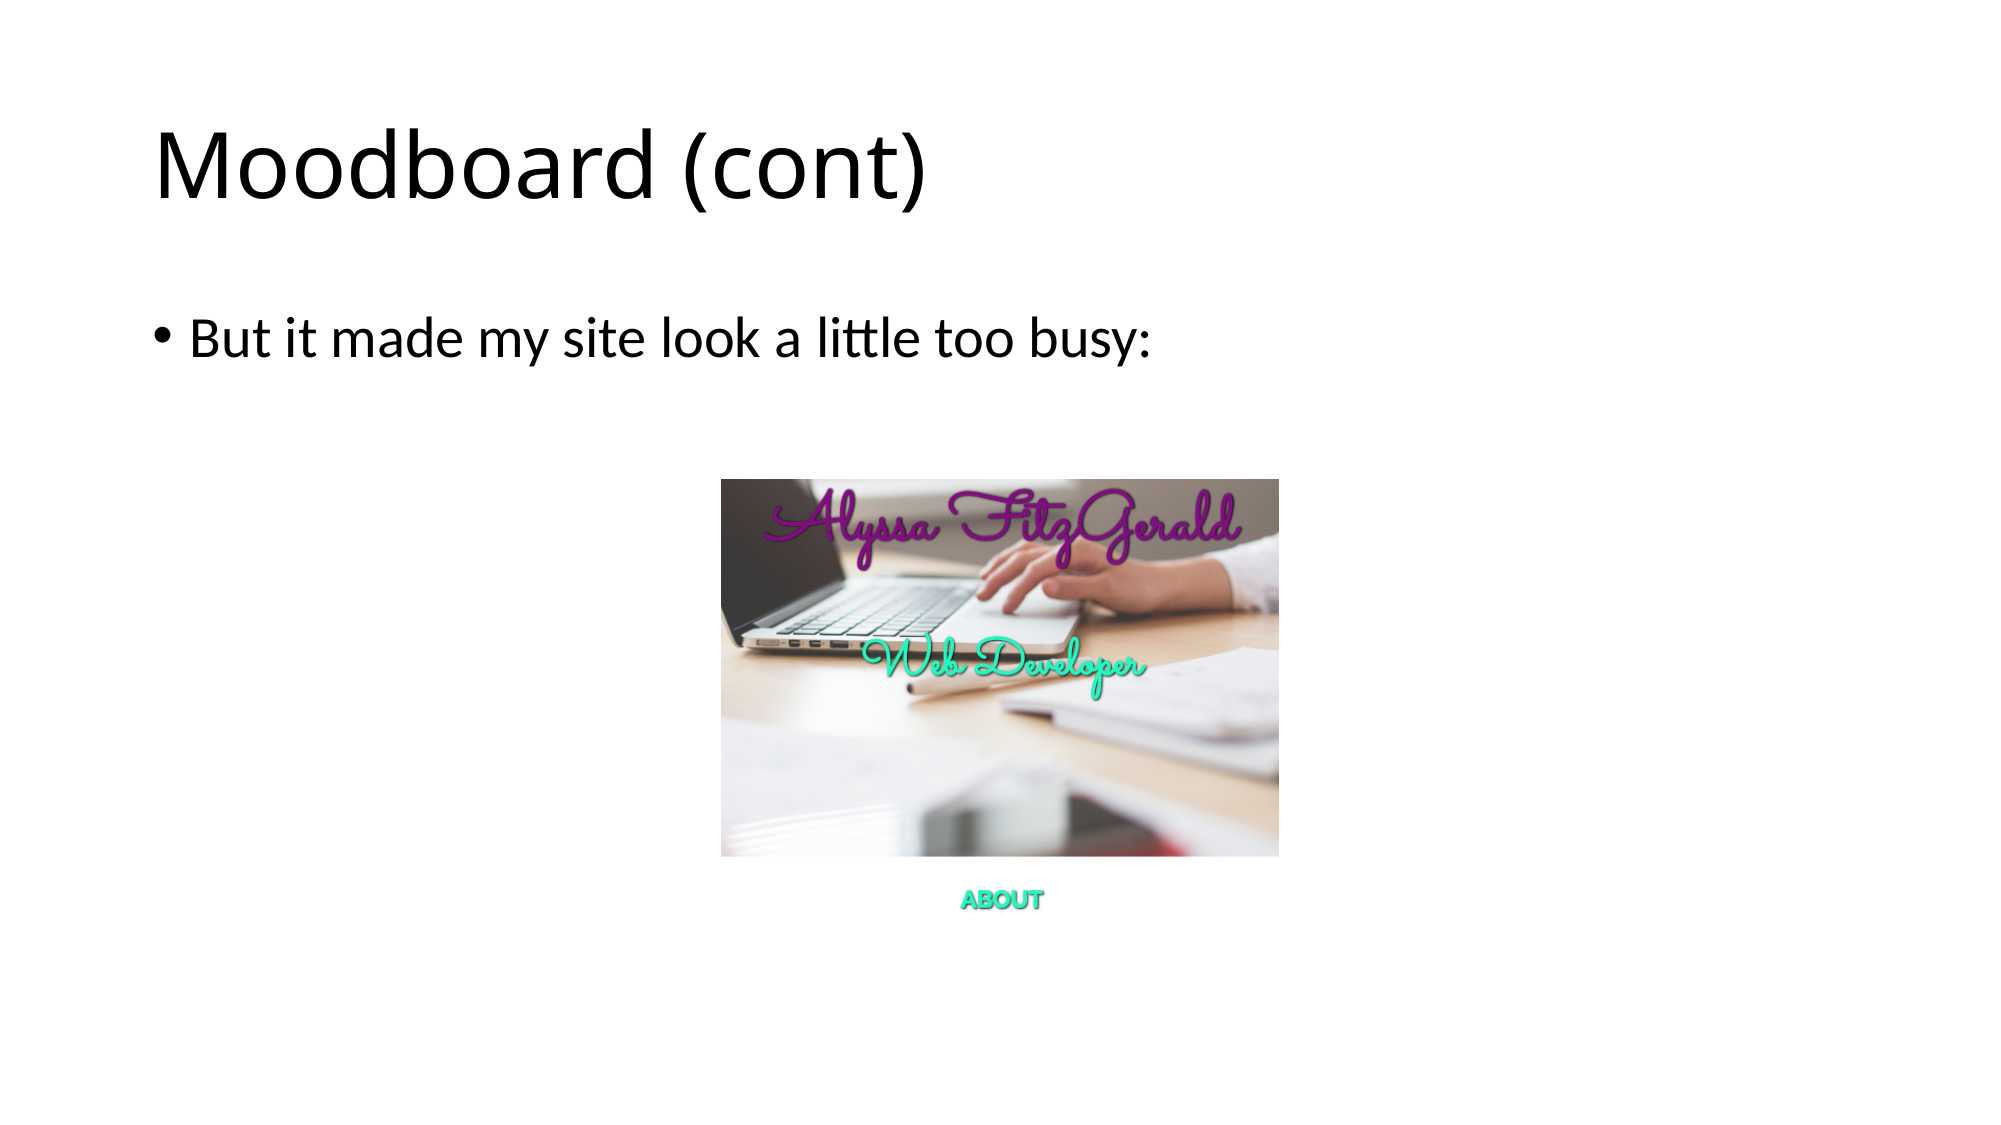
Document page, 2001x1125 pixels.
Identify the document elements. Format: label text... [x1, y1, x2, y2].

list But it made my site look a little too busy: [137, 299, 1863, 1014]
picture [721, 479, 1279, 912]
title Moodboard (cont) [137, 59, 1863, 278]
